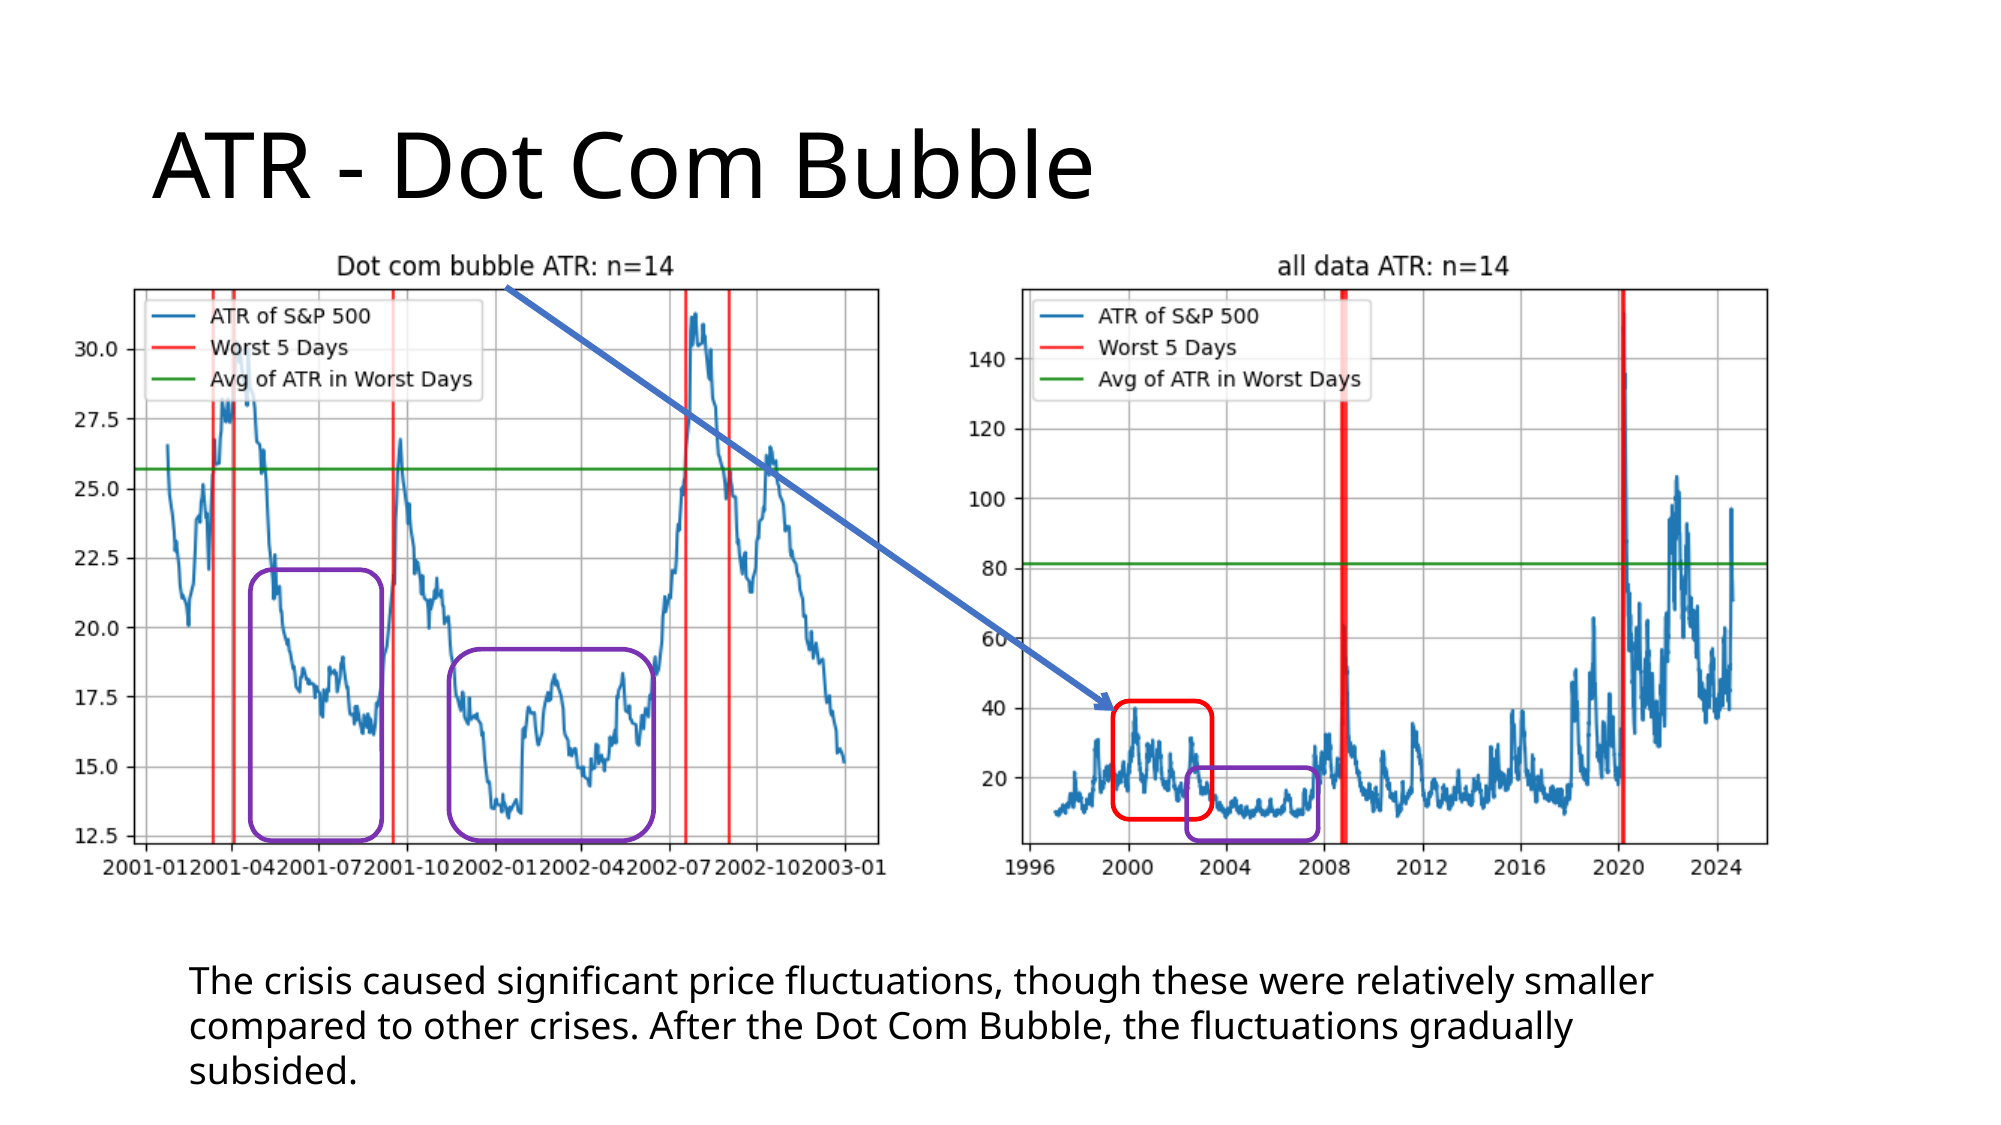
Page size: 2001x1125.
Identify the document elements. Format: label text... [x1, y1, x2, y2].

picture [13, 202, 1863, 923]
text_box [505, 286, 1115, 711]
title ATR - Dot Com Bubble [137, 59, 1863, 202]
text_box The crisis caused significant price fluctuations, though these were relatively smaller compared to other crises. After the Dot Com Bubble, the fluctuations gradually subsided. [174, 949, 1720, 1100]
